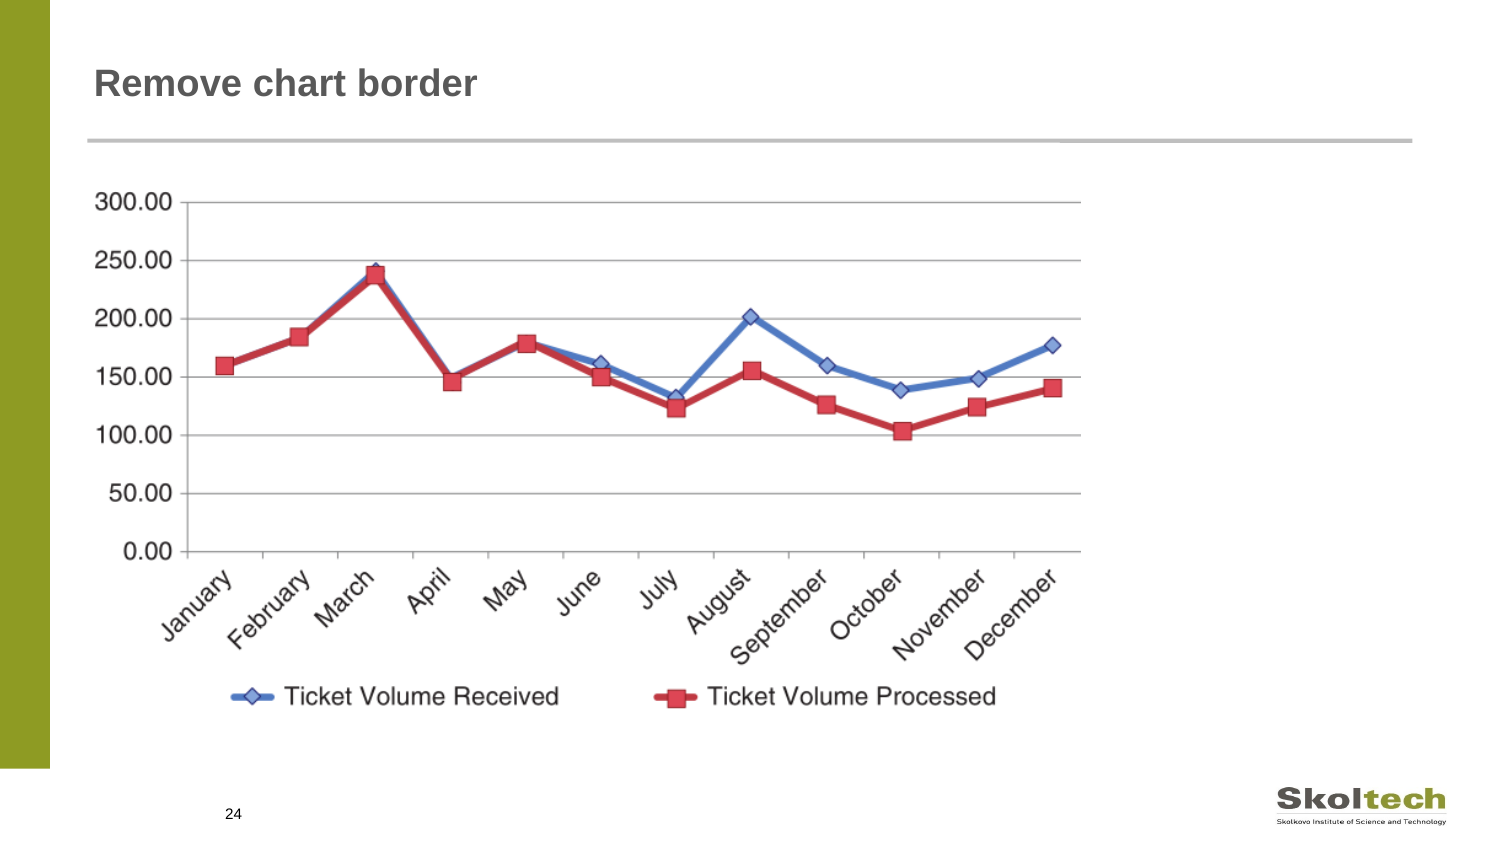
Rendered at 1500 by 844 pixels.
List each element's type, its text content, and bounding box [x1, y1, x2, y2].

title Remove chart border [78, 34, 1238, 122]
slide_number 24 [62, 796, 405, 844]
picture [1275, 787, 1450, 826]
picture [78, 164, 1081, 729]
